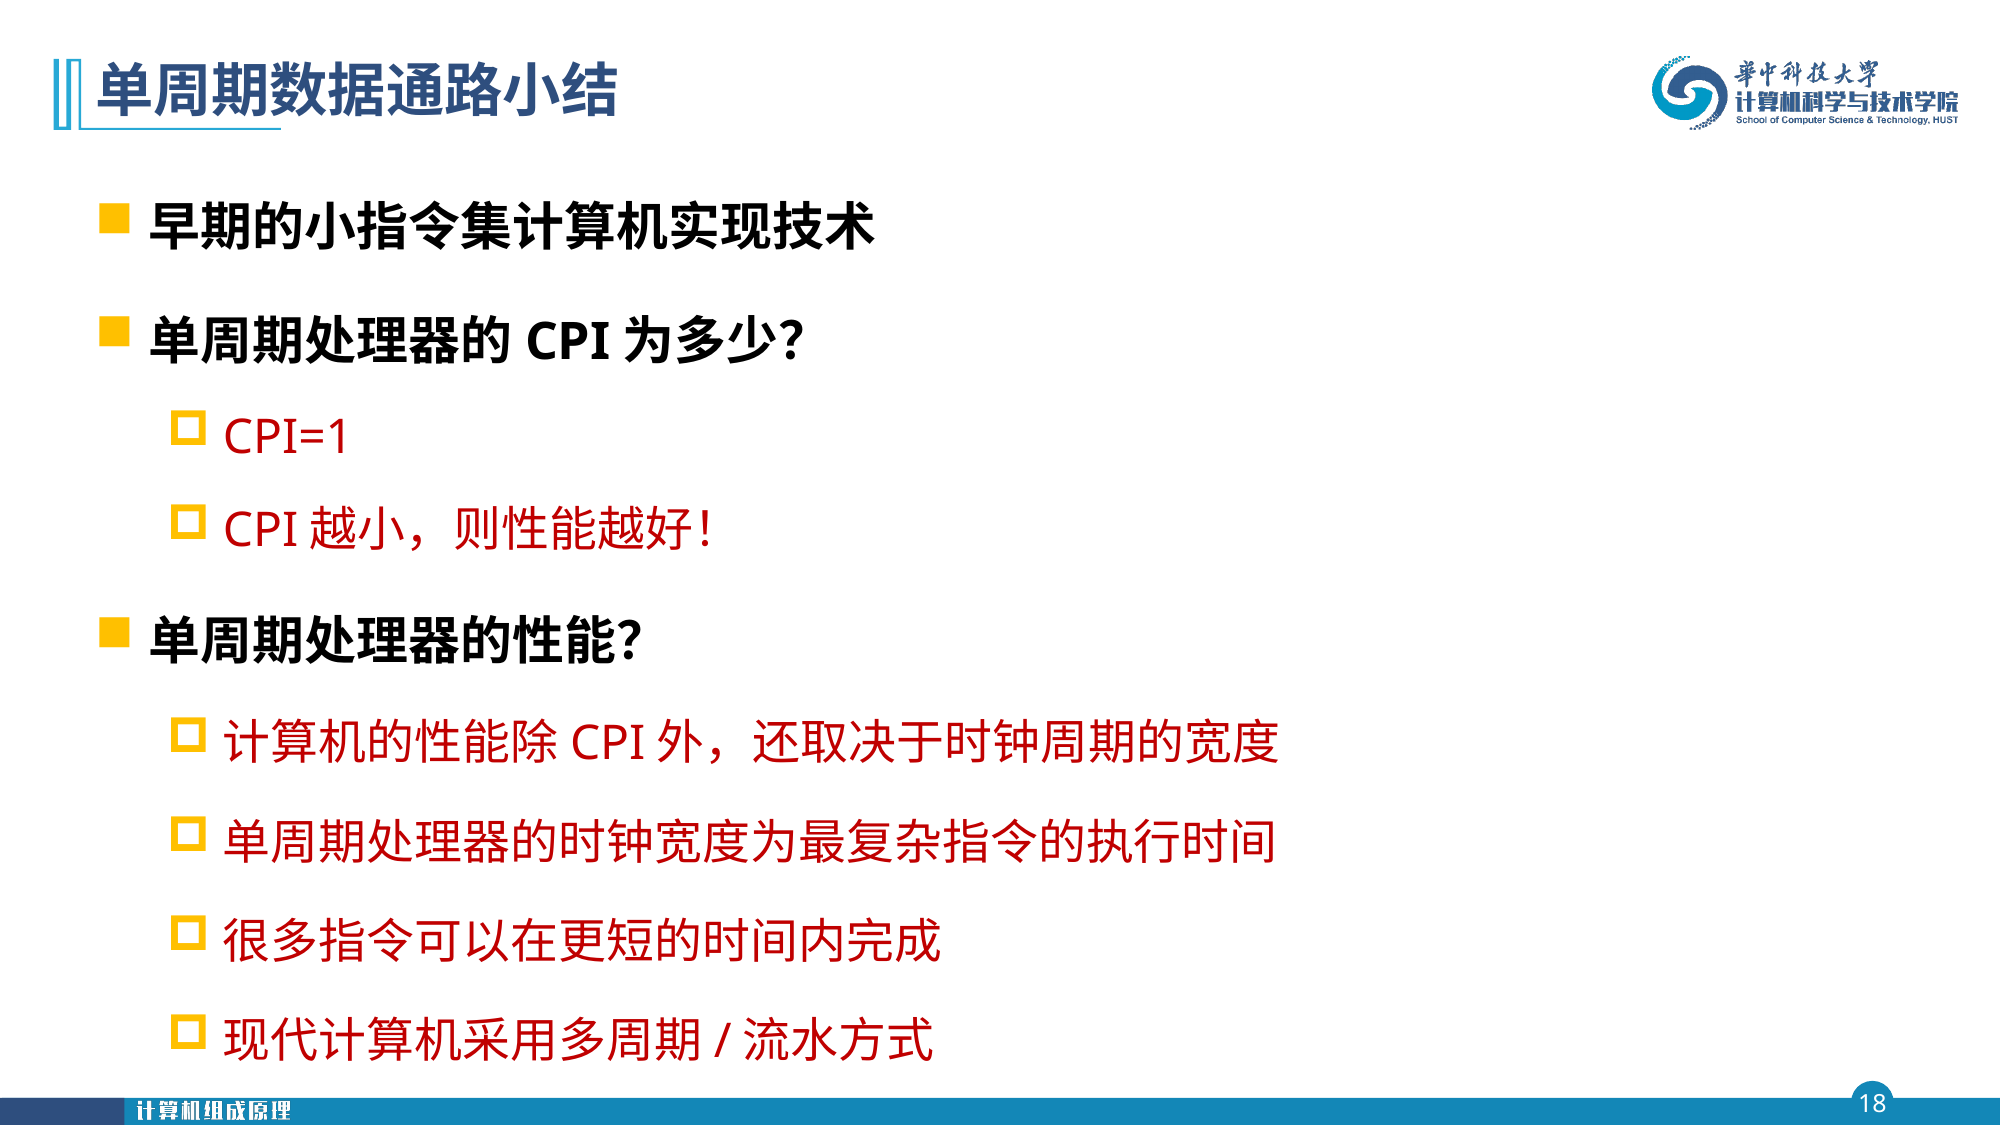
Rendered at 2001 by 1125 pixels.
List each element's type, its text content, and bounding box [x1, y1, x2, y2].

title 单周期数据通路小结 [80, 42, 1805, 144]
list 早期的小指令集计算机实现技术 单周期处理器的CPI为多少？ CPI=1 CPI越小，则性能越好！ 单周期处理器的性能？ 计算机的性能除CPI外，还取决于时钟周期的宽度 单周期处理器的时钟宽度为最复杂指令的执行时间 很多指令可以在更短的时间内完成 现代计算机采用多周期/流水方式 [80, 154, 1805, 1080]
picture [1805, 56, 1958, 130]
